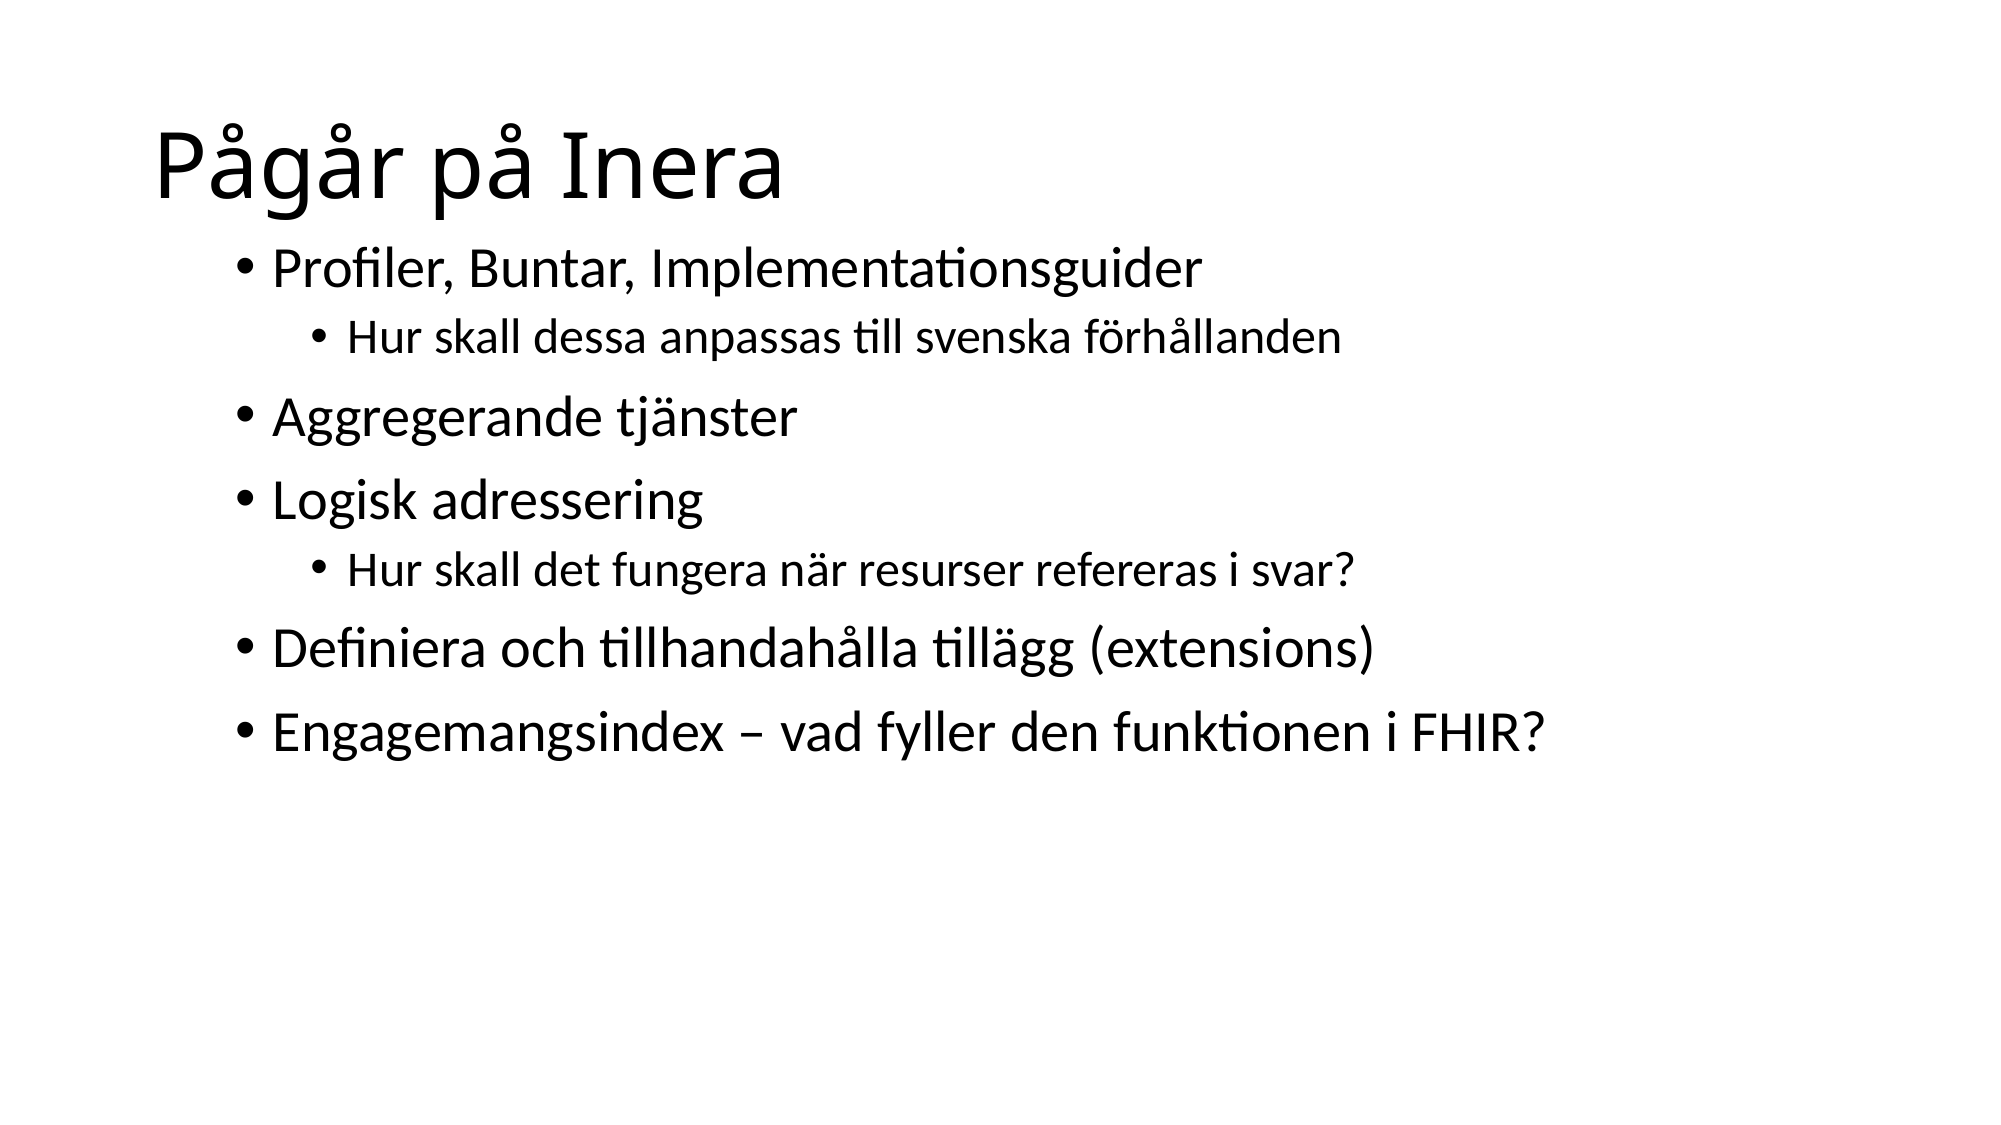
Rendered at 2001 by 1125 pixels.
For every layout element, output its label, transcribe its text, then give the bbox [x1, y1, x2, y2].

title Pågår på Inera [137, 59, 1863, 278]
list Profiler, Buntar, Implementationsguider Hur skall dessa anpassas till svenska förhållanden Aggregerande tjänster Logisk adressering Hur skall det fungera när resurser refereras i svar? Definiera och tillhandahålla tillägg (extensions) Engagemangsindex – vad fyller den funktionen i FHIR? [220, 229, 1780, 1041]
